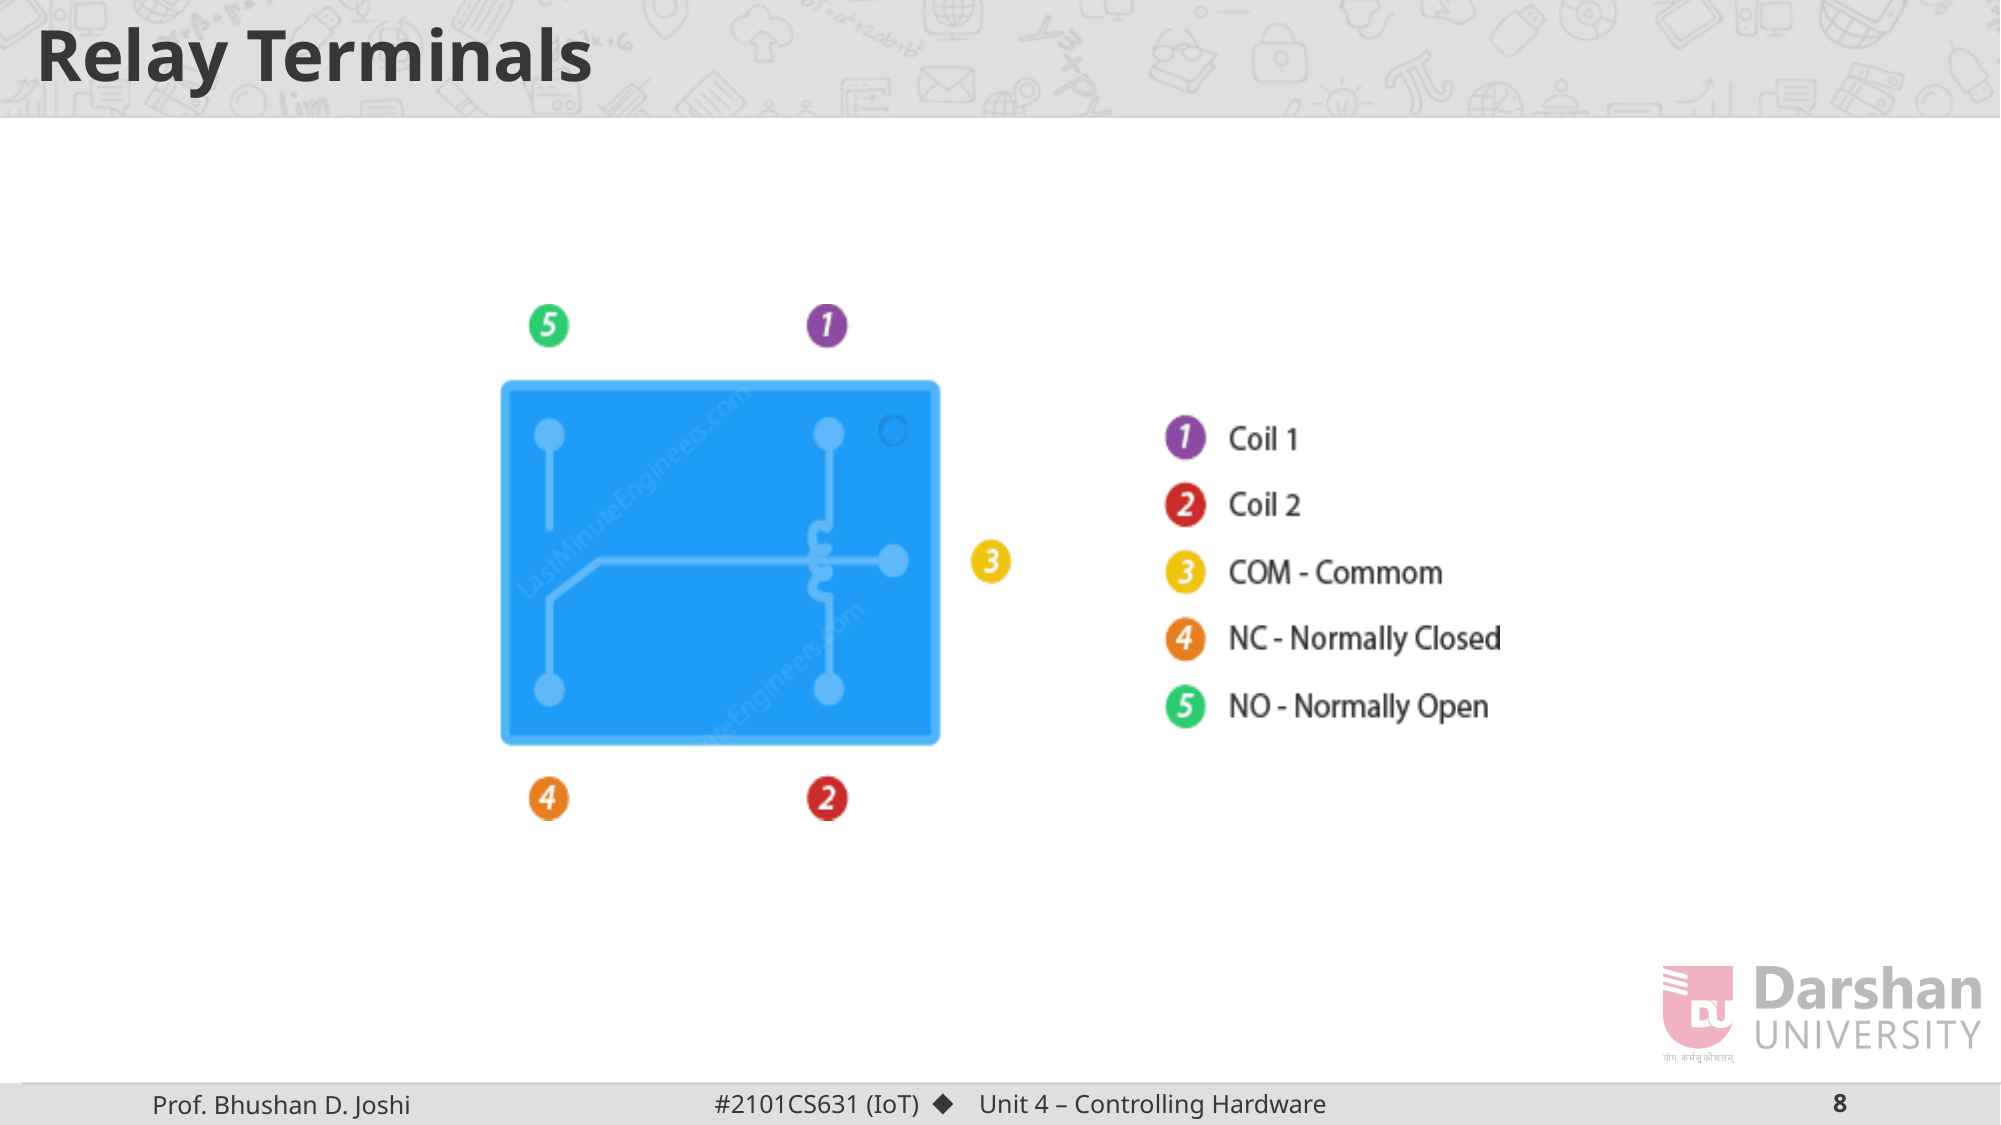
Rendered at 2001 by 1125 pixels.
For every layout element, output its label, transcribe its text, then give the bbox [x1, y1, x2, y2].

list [500, 304, 1500, 821]
title Relay Terminals [0, 0, 2000, 117]
